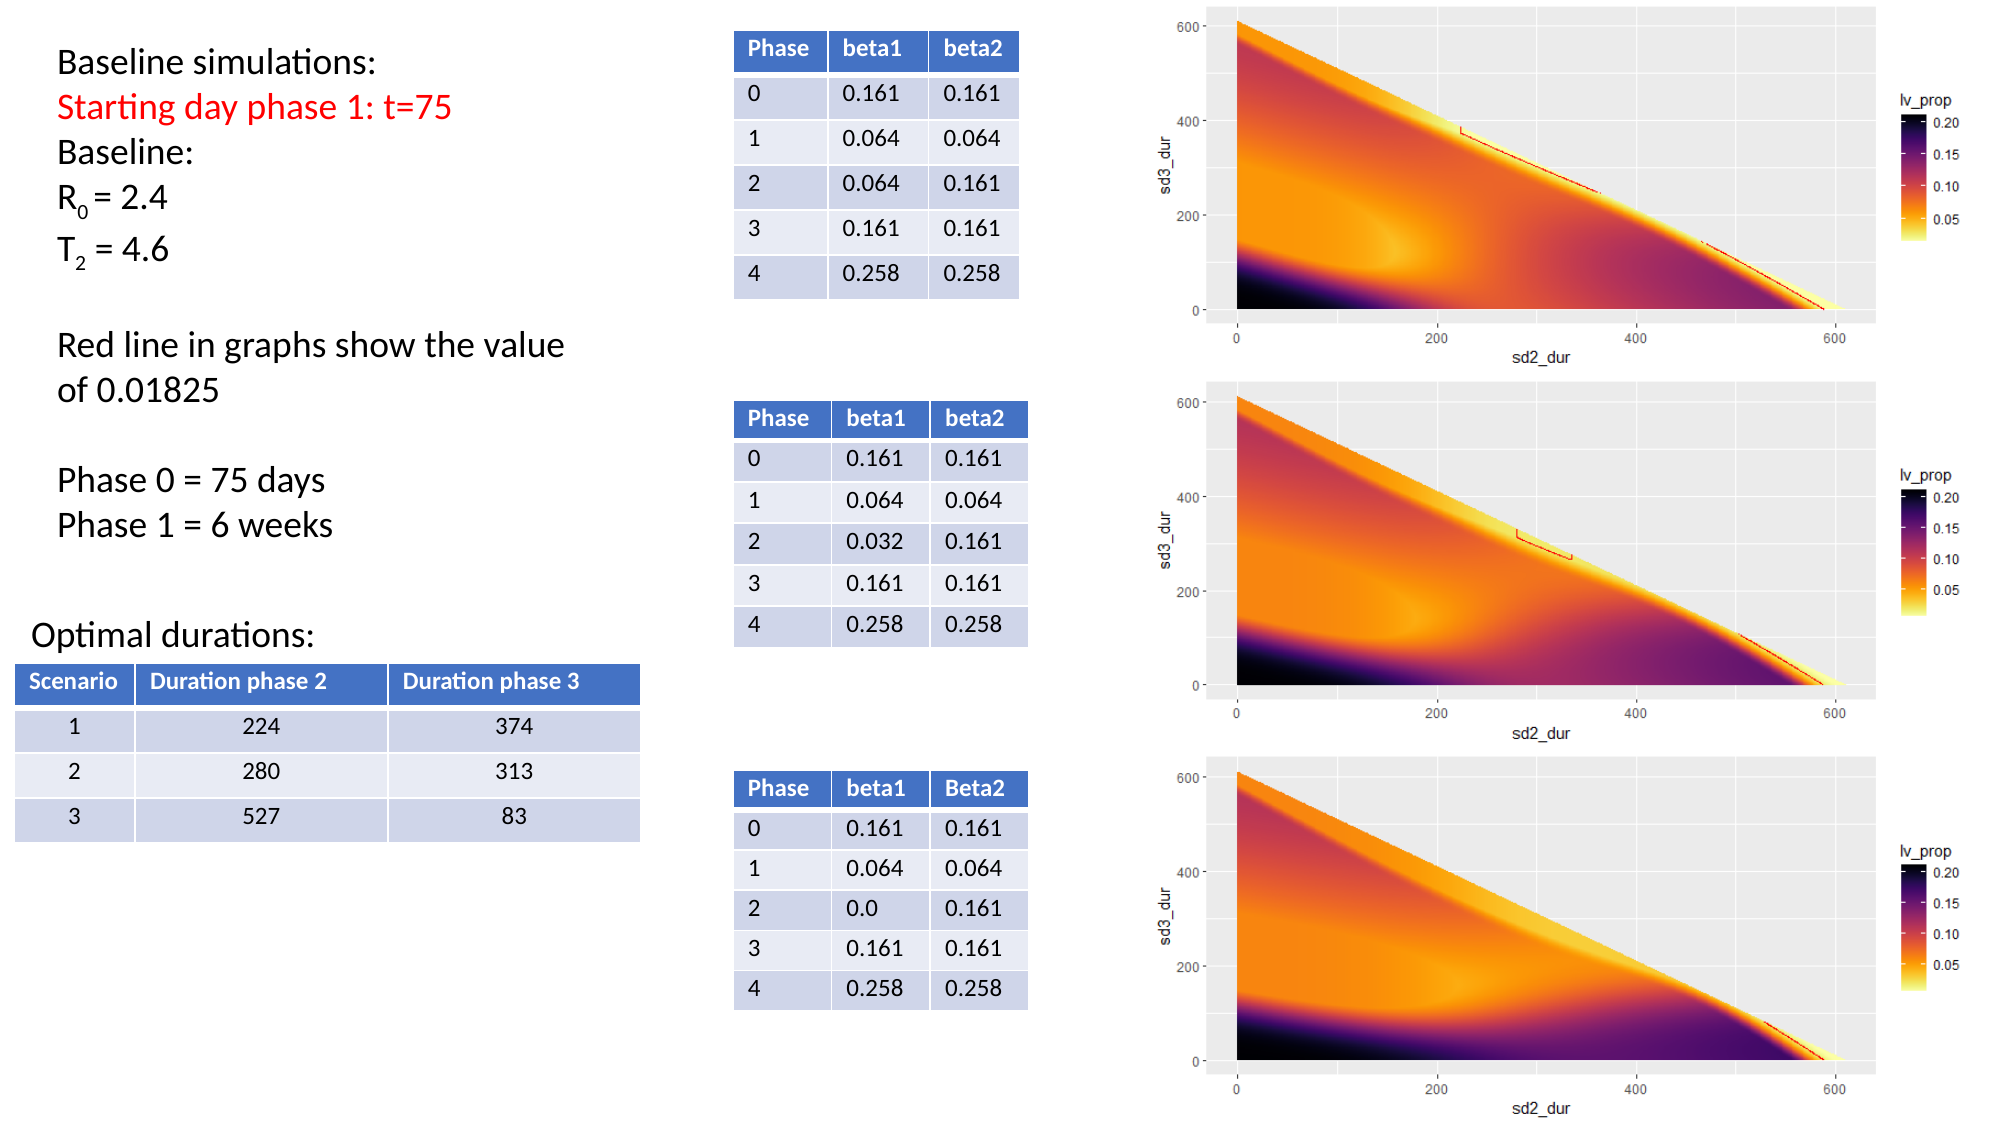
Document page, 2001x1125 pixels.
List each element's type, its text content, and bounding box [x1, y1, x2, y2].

table_cell 2 [734, 891, 831, 930]
table_cell 0.0 [832, 891, 929, 930]
table_cell 374 [389, 711, 640, 752]
table_cell 3 [734, 211, 827, 254]
table_cell 0.032 [832, 524, 929, 564]
table_cell 3 [15, 799, 134, 842]
table_header Duration phase 3 [389, 664, 640, 705]
table_cell 280 [136, 754, 387, 797]
table_cell 0.161 [832, 566, 929, 605]
picture [1147, 0, 1976, 1125]
table_cell 0.161 [829, 78, 928, 119]
table_cell 0.161 [832, 931, 929, 970]
table_cell 0.258 [832, 971, 929, 1010]
table_cell 0.161 [929, 166, 1019, 209]
table_cell 0.161 [829, 211, 928, 254]
table_cell 4 [734, 256, 827, 299]
table_cell 0.161 [931, 891, 1028, 930]
table_cell 0.161 [931, 443, 1028, 481]
table_cell 0.064 [931, 483, 1028, 522]
table_header beta2 [929, 31, 1019, 72]
table_cell 313 [389, 754, 640, 797]
table_header Duration phase 2 [136, 664, 387, 705]
table_header Phase [734, 31, 827, 72]
table_cell 0 [734, 813, 831, 849]
table_cell 0.064 [931, 851, 1028, 889]
table_cell 0.258 [931, 607, 1028, 647]
table_cell 0.161 [832, 813, 929, 849]
table_header Beta2 [931, 771, 1028, 807]
table_header beta2 [931, 401, 1028, 438]
table_cell 0.064 [929, 121, 1019, 164]
table_cell 0 [734, 78, 827, 119]
table_cell 2 [734, 524, 831, 564]
table_cell 0.161 [832, 443, 929, 481]
table_cell 1 [734, 851, 831, 889]
table_cell 0.258 [832, 607, 929, 647]
table_cell 1 [734, 121, 827, 164]
table_header beta1 [829, 31, 928, 72]
table_cell 2 [15, 754, 134, 797]
table_cell 4 [734, 971, 831, 1010]
table_cell 0.064 [832, 483, 929, 522]
table_cell 527 [136, 799, 387, 842]
table_cell 0.161 [931, 931, 1028, 970]
table_cell 0.161 [929, 78, 1019, 119]
table_cell 0.258 [929, 256, 1019, 299]
table_cell 0 [734, 443, 831, 481]
table_cell 0.161 [929, 211, 1019, 254]
table_cell 1 [15, 711, 134, 752]
table_cell 0.258 [931, 971, 1028, 1010]
table_cell 0.161 [931, 566, 1028, 605]
table_header Phase [734, 401, 831, 438]
table_cell 0.064 [829, 166, 928, 209]
table_cell 0.161 [931, 524, 1028, 564]
table_cell 83 [389, 799, 640, 842]
table_cell 4 [734, 607, 831, 647]
table_cell 0.064 [832, 851, 929, 889]
table_cell 0.258 [829, 256, 928, 299]
table_cell 3 [734, 566, 831, 605]
table_header beta1 [832, 771, 929, 807]
text_box Baseline simulations: Starting day phase 1: t=75 Baseline: R0 = 2.4 T2 = 4.6 Red line in graphs show the value of 0.01825 Phase 0 = 75 days Phase 1 = 6 weeks [42, 29, 614, 552]
table_cell 0.161 [931, 813, 1028, 849]
table_cell 1 [734, 483, 831, 522]
table_cell 224 [136, 711, 387, 752]
table_cell 2 [734, 166, 827, 209]
table_header Phase [734, 771, 831, 807]
table_cell 0.064 [829, 121, 928, 164]
table_cell 3 [734, 931, 831, 970]
text_box Optimal durations: [16, 602, 331, 663]
table_header Scenario [15, 664, 134, 705]
table_header beta1 [832, 401, 929, 438]
